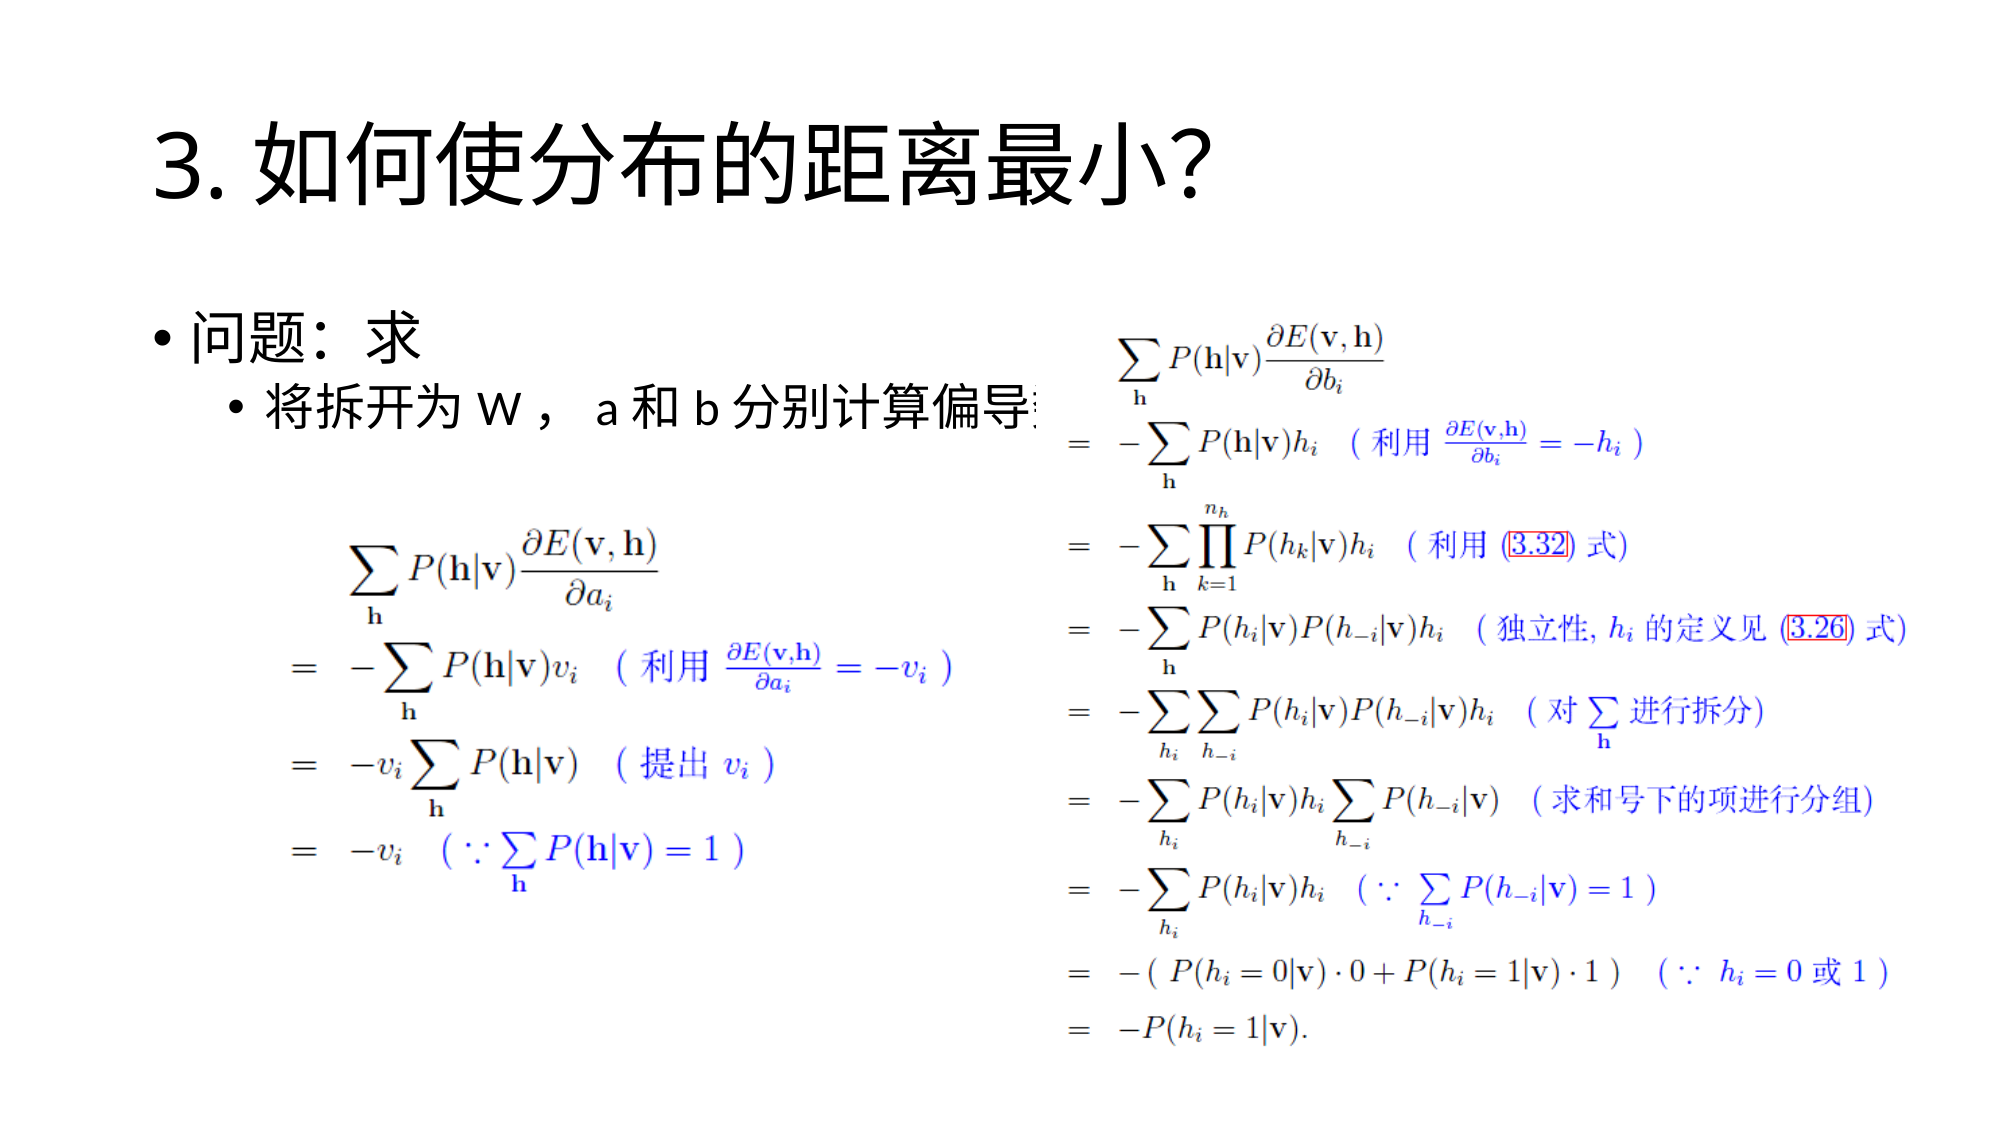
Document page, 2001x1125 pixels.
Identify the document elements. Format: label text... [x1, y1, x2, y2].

picture [1036, 301, 1944, 1065]
title 3.如何使分布的距离最小？ [137, 59, 1863, 278]
picture [273, 513, 985, 920]
